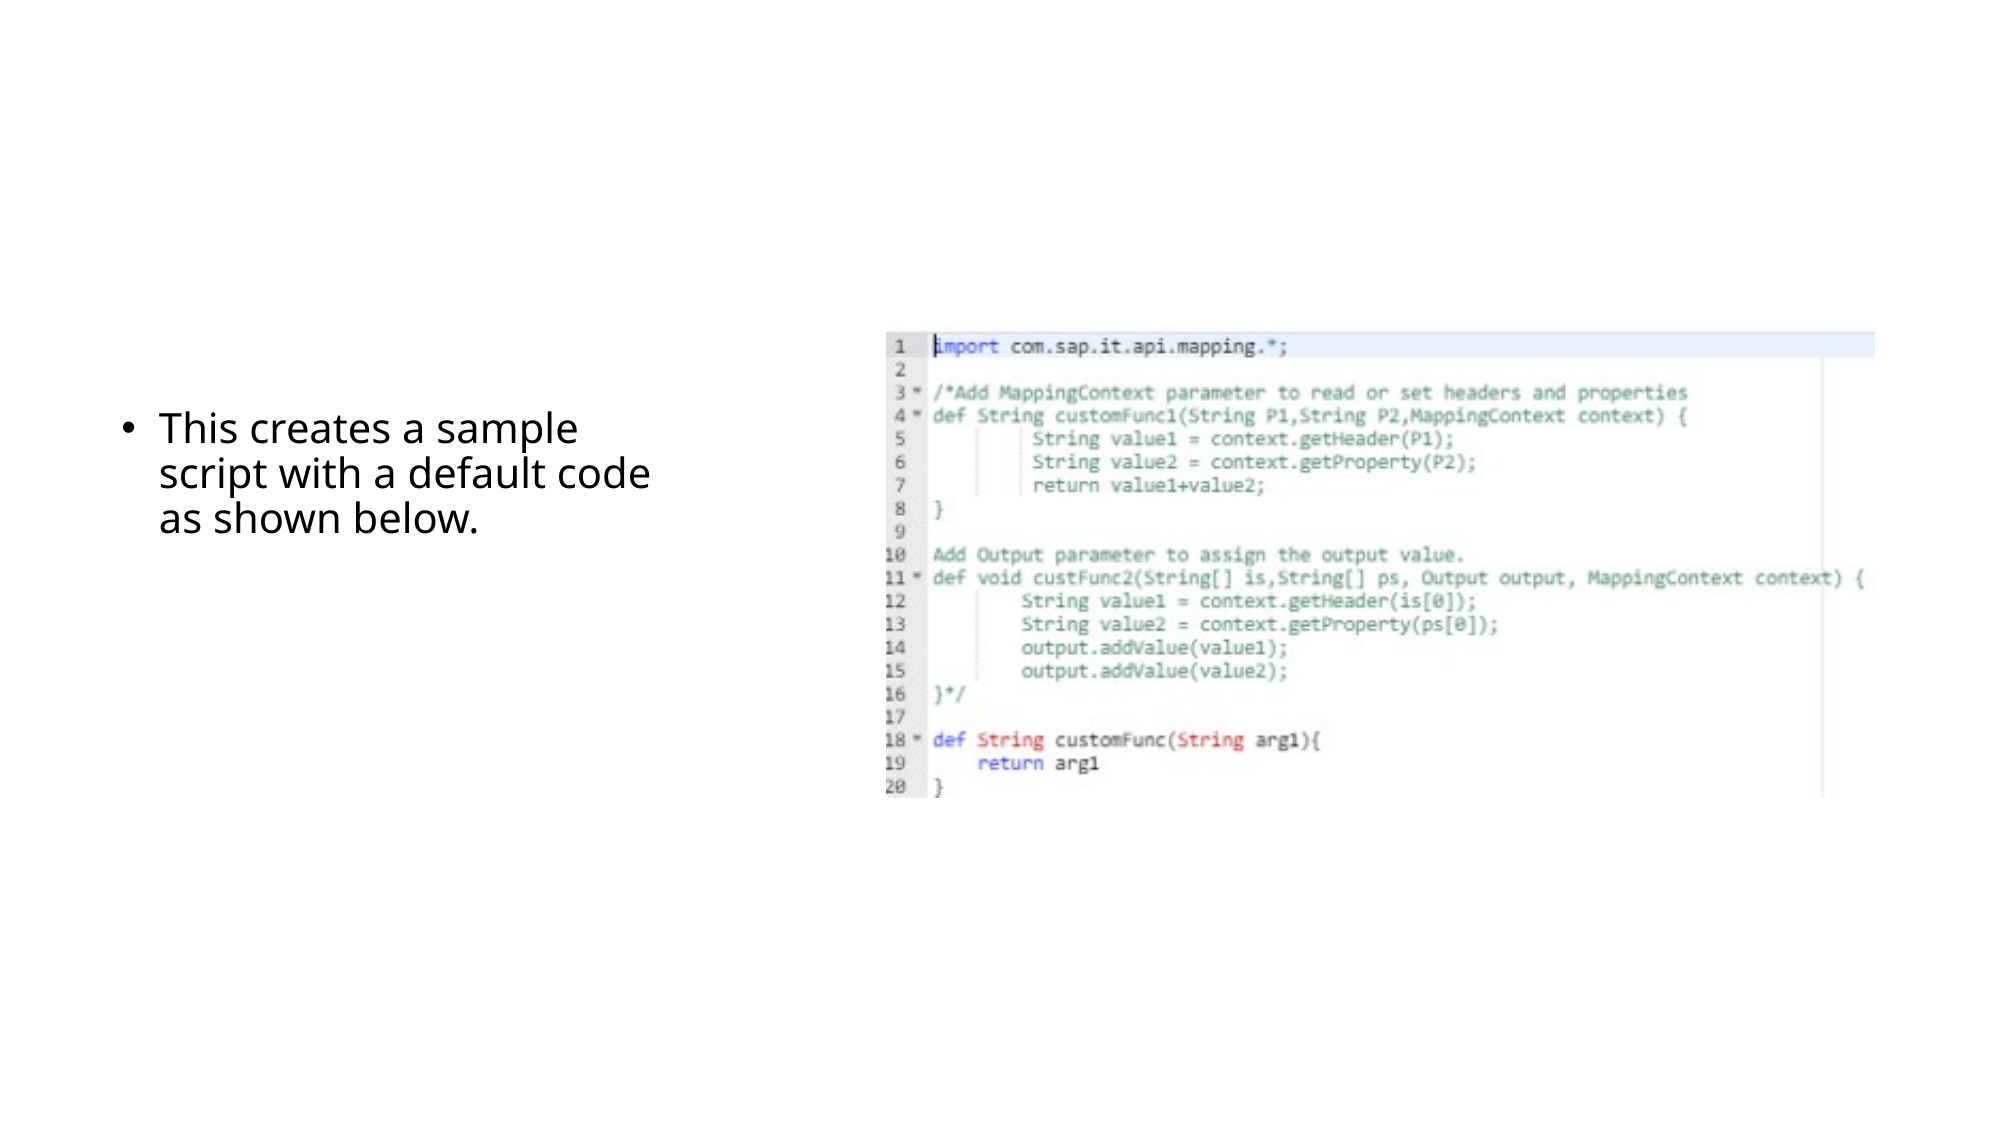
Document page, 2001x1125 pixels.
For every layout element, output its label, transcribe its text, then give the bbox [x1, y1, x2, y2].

list This creates a sample script with a default code as shown below. [106, 399, 682, 1021]
picture [886, 326, 1875, 798]
